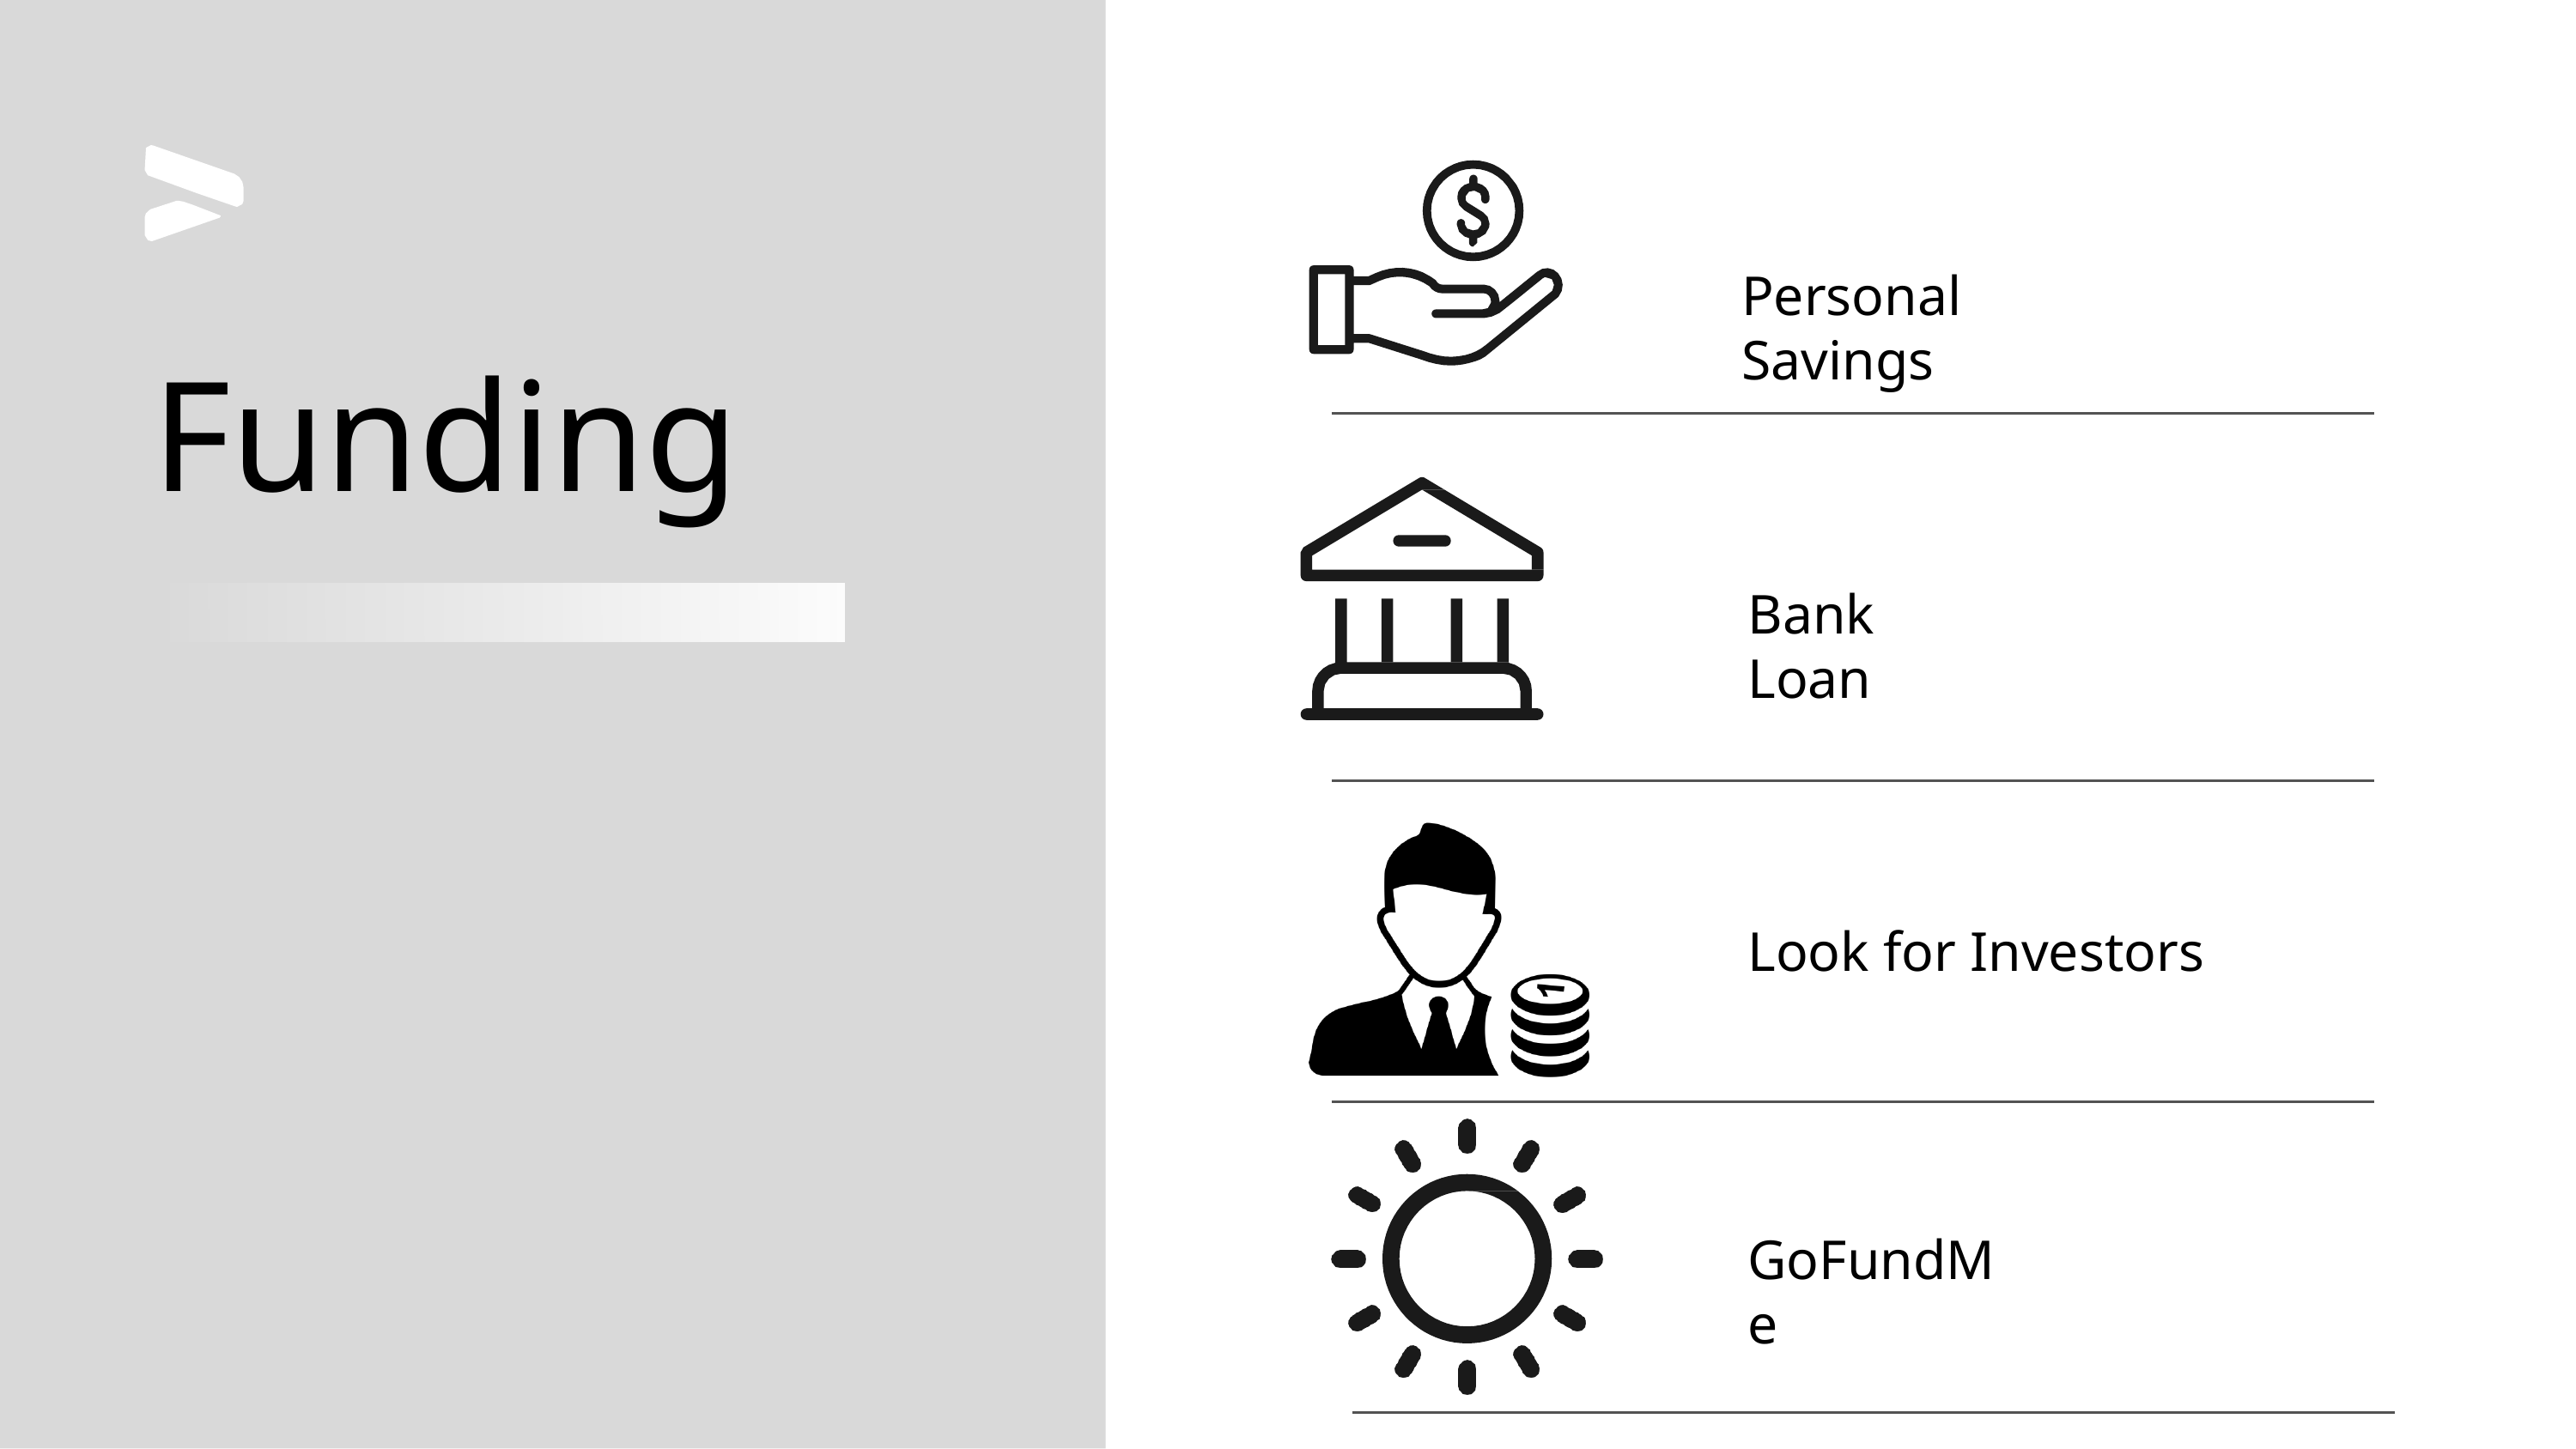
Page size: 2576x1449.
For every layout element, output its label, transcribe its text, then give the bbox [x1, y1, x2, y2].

text_box Look for Investors [1746, 915, 2224, 982]
text_box Bank Loan [1746, 578, 2002, 709]
picture [149, 582, 845, 642]
title Funding [150, 337, 845, 582]
text_box [1300, 598, 1544, 720]
text_box [0, 0, 1106, 1449]
picture [1309, 822, 1590, 1077]
text_box [1422, 160, 1524, 262]
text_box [1331, 1140, 1603, 1395]
text_box [1300, 476, 1544, 582]
text_box [1309, 265, 1563, 366]
text_box [144, 145, 244, 207]
text_box Personal Savings [1740, 260, 2156, 391]
picture [1458, 1119, 1476, 1154]
text_box [144, 200, 221, 241]
text_box GoFundMe [1746, 1223, 2008, 1355]
